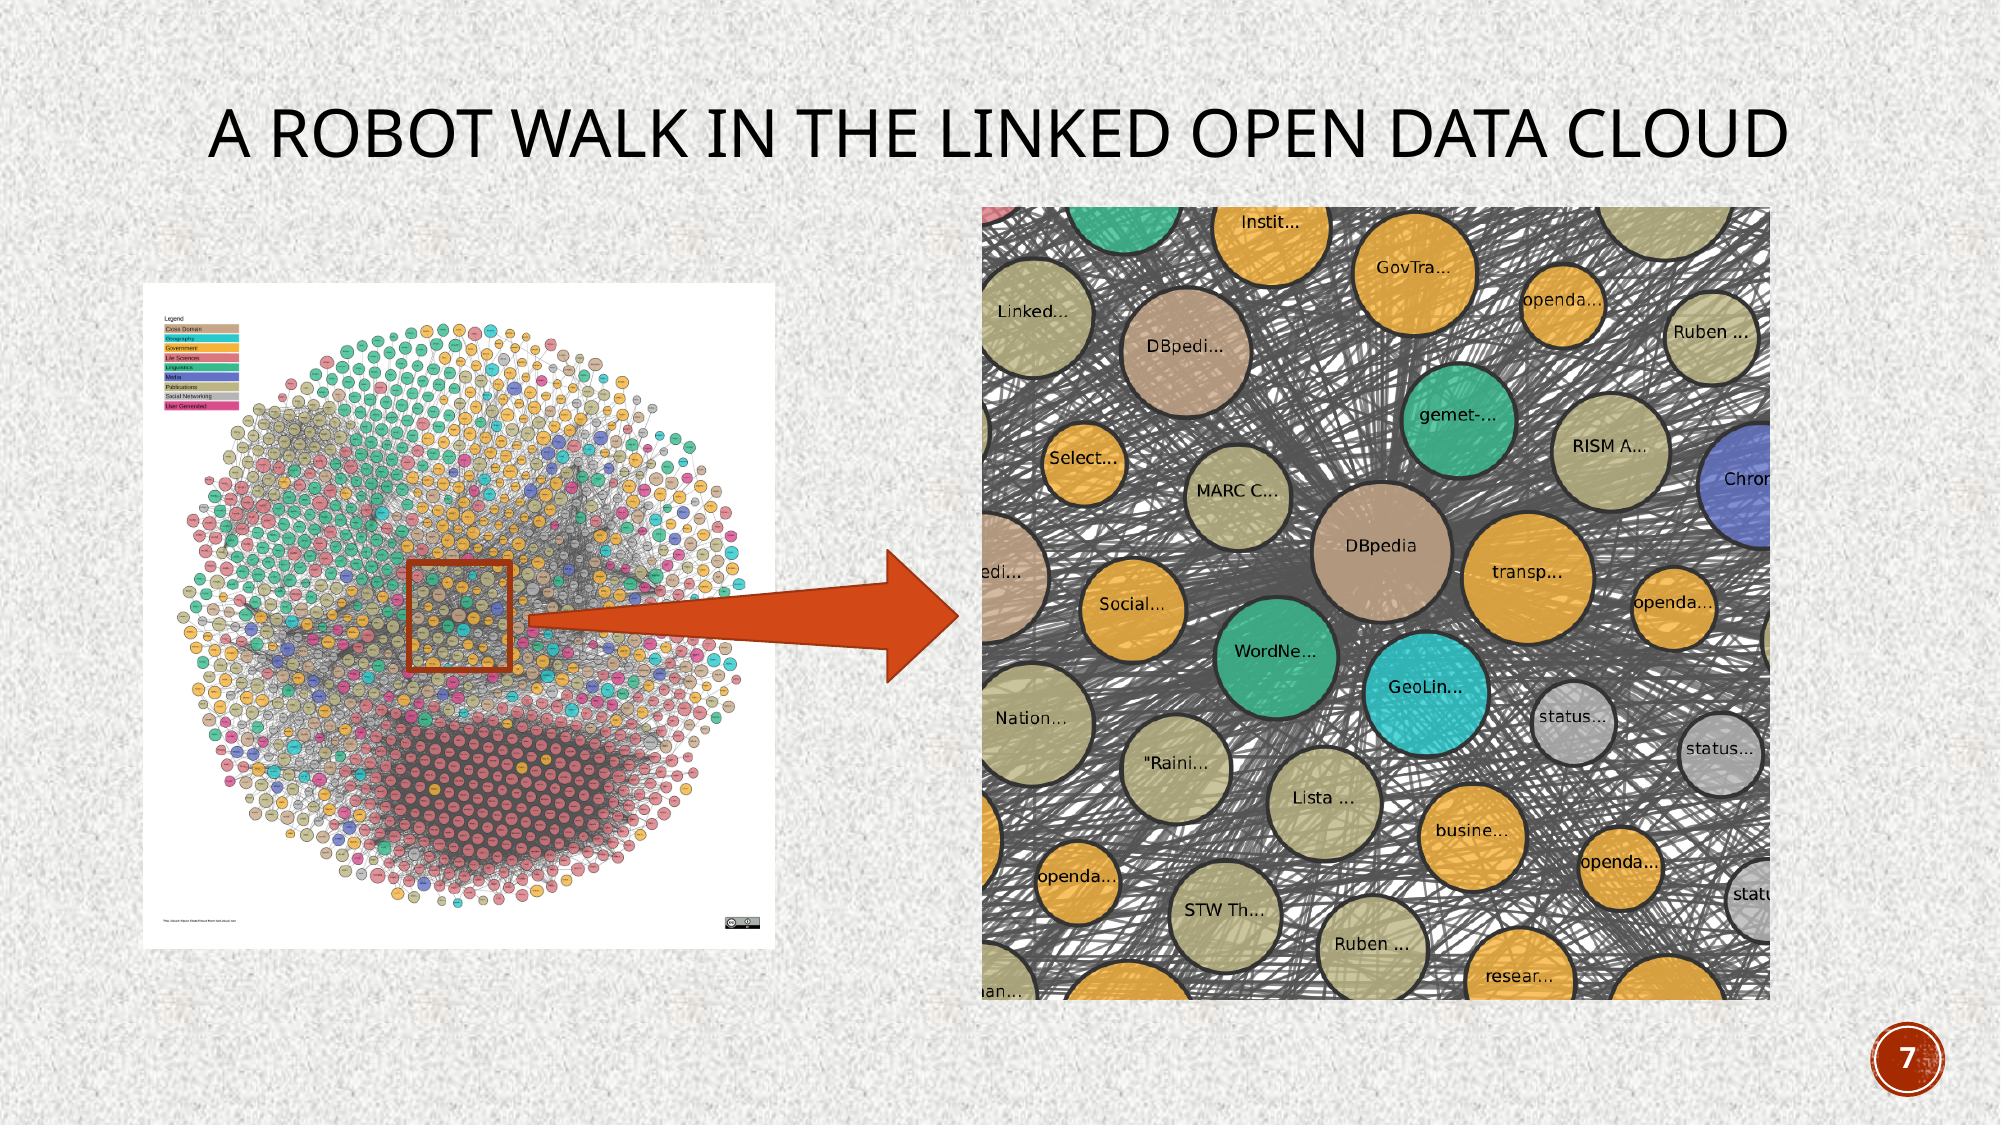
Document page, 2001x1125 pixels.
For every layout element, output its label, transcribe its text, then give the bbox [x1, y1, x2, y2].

text_box [776, 549, 960, 684]
title A robot walk in the Linked open data cloud [175, 79, 1826, 192]
picture [0, 0, 2001, 1125]
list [147, 287, 774, 946]
slide_number 7 [1855, 1028, 1961, 1089]
